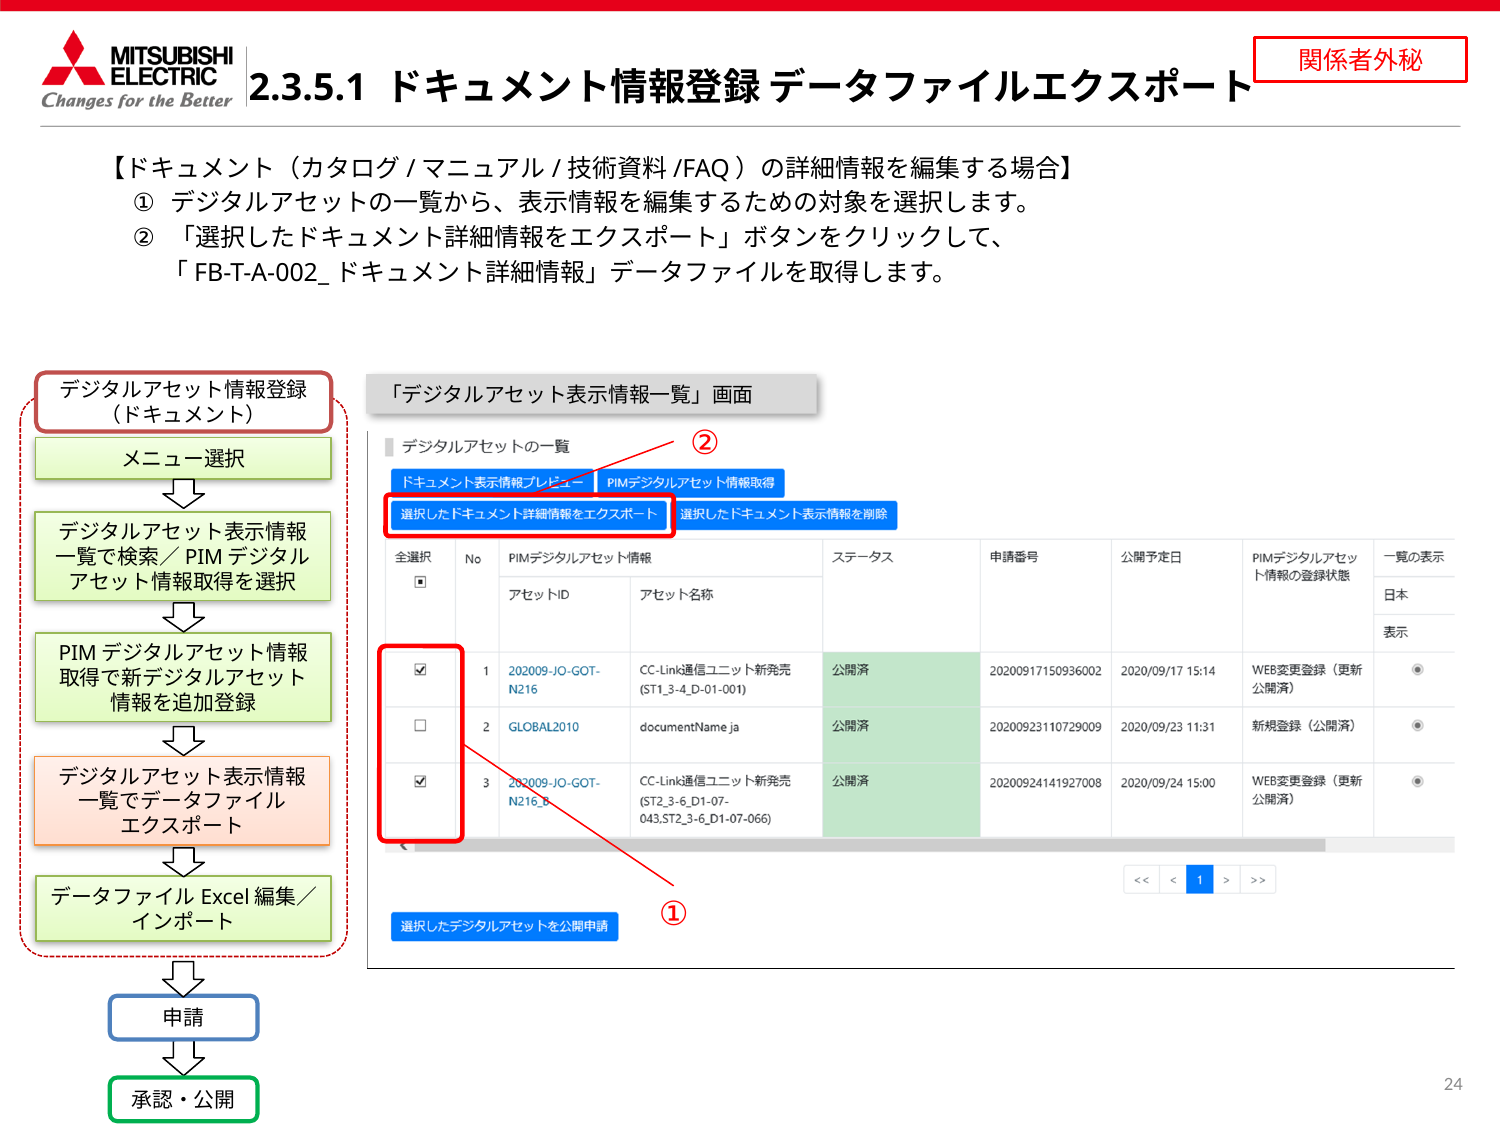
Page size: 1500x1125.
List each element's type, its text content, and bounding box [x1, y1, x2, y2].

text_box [529, 441, 674, 495]
text_box 2.3.5.1 ドキュメント情報登録 データファイルエクスポート [233, 45, 1405, 126]
text_box 「デジタルアセット表示情報一覧」画面 [366, 374, 817, 414]
slide_number 24 [1128, 1058, 1478, 1107]
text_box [19, 372, 348, 1122]
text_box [462, 743, 674, 886]
text_box 【ドキュメント（カタログ/マニュアル/技術資料/FAQ）の詳細情報を編集する場合】 デジタルアセットの一覧から、表示情報を編集するための対象を選択します。 「選択したドキュメント詳細情報をエクスポート」ボタンをクリックして、 「FB-T-A-002_ドキュメント詳細情報」データファイルを取得します。 [85, 144, 1485, 287]
text_box ② [672, 424, 738, 429]
picture [0, 0, 1500, 1125]
